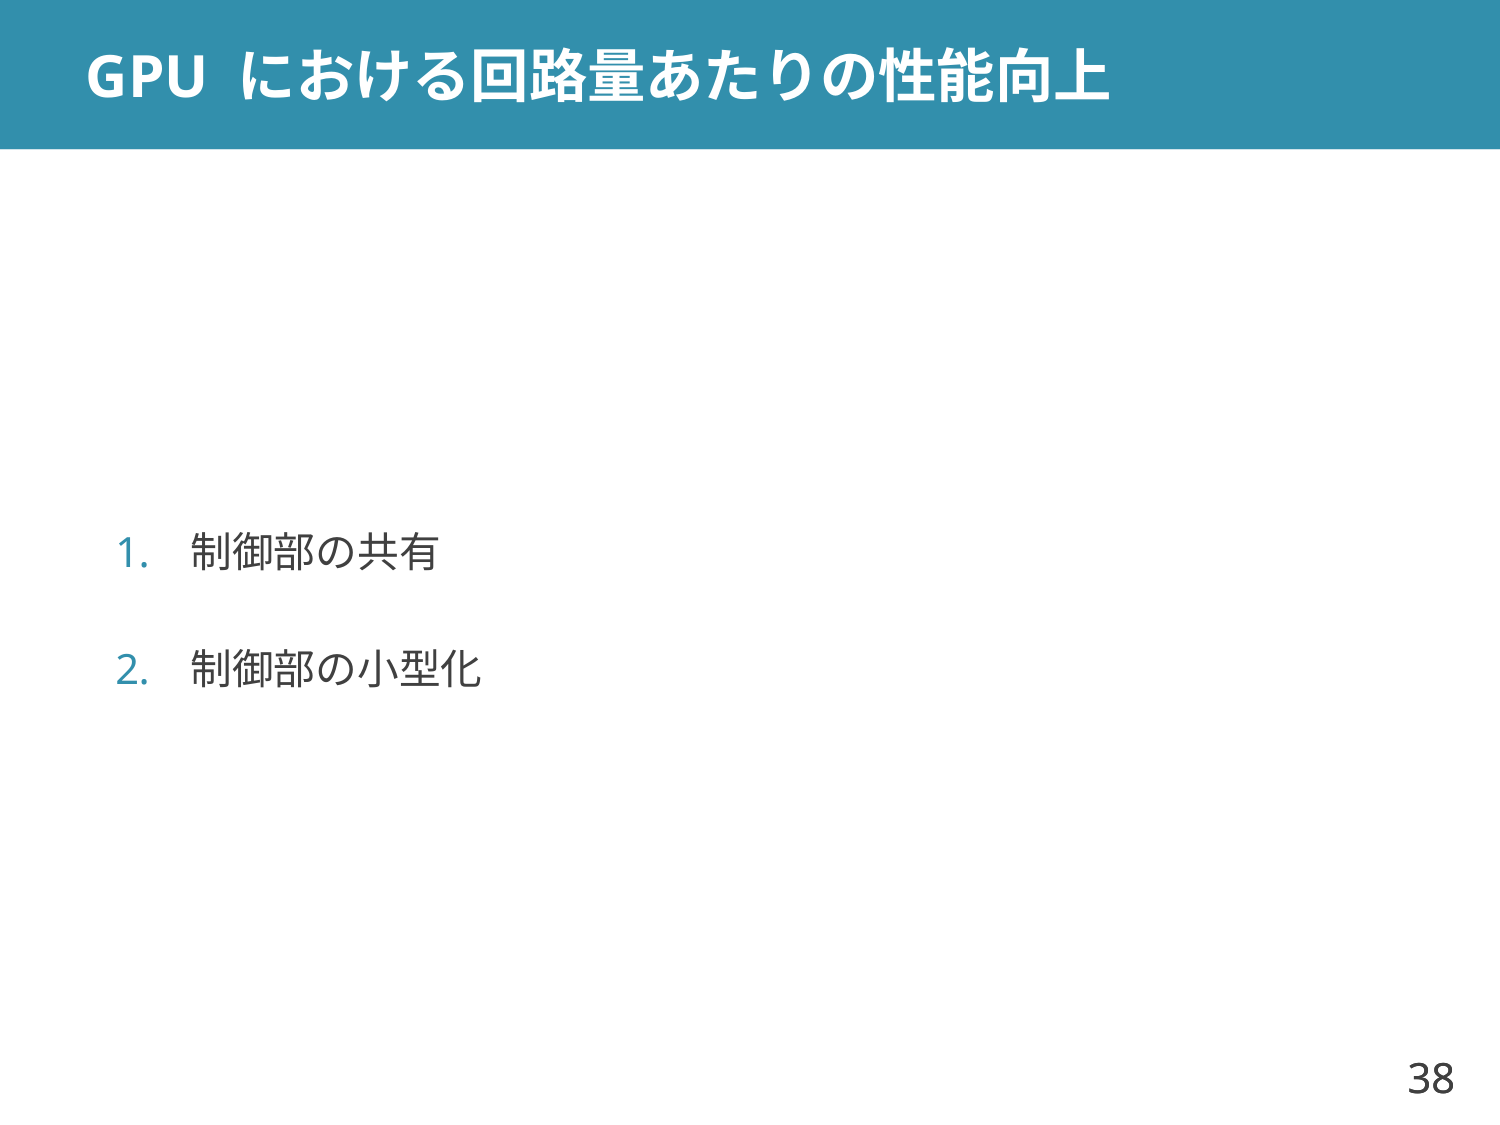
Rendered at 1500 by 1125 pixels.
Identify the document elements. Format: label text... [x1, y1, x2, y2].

list 制御部の共有 制御部の小型化 [100, 178, 1459, 1036]
title GPU における回路量あたりの性能向上 [70, 0, 1500, 150]
